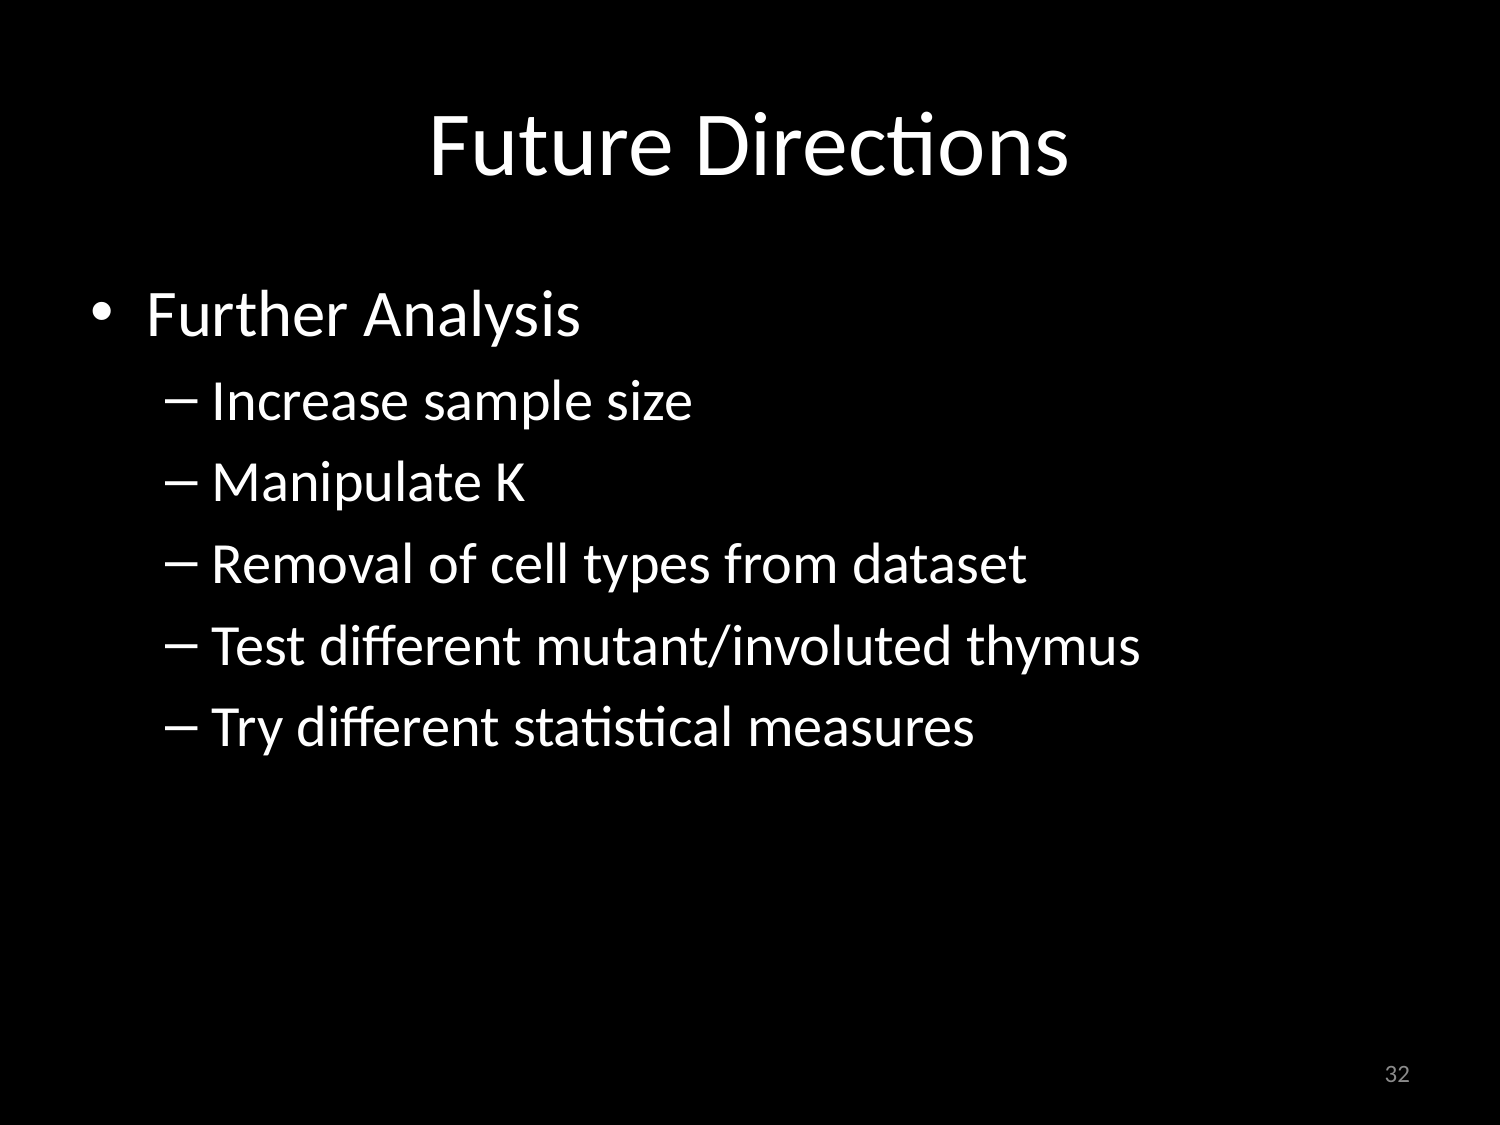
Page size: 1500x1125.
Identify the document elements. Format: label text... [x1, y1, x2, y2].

slide_number 32 [1074, 1042, 1425, 1103]
title Future Directions [75, 45, 1425, 233]
list Further Analysis Increase sample size Manipulate K Removal of cell types from dataset Test different mutant/involuted thymus Try different statistical measures [75, 262, 1425, 1005]
